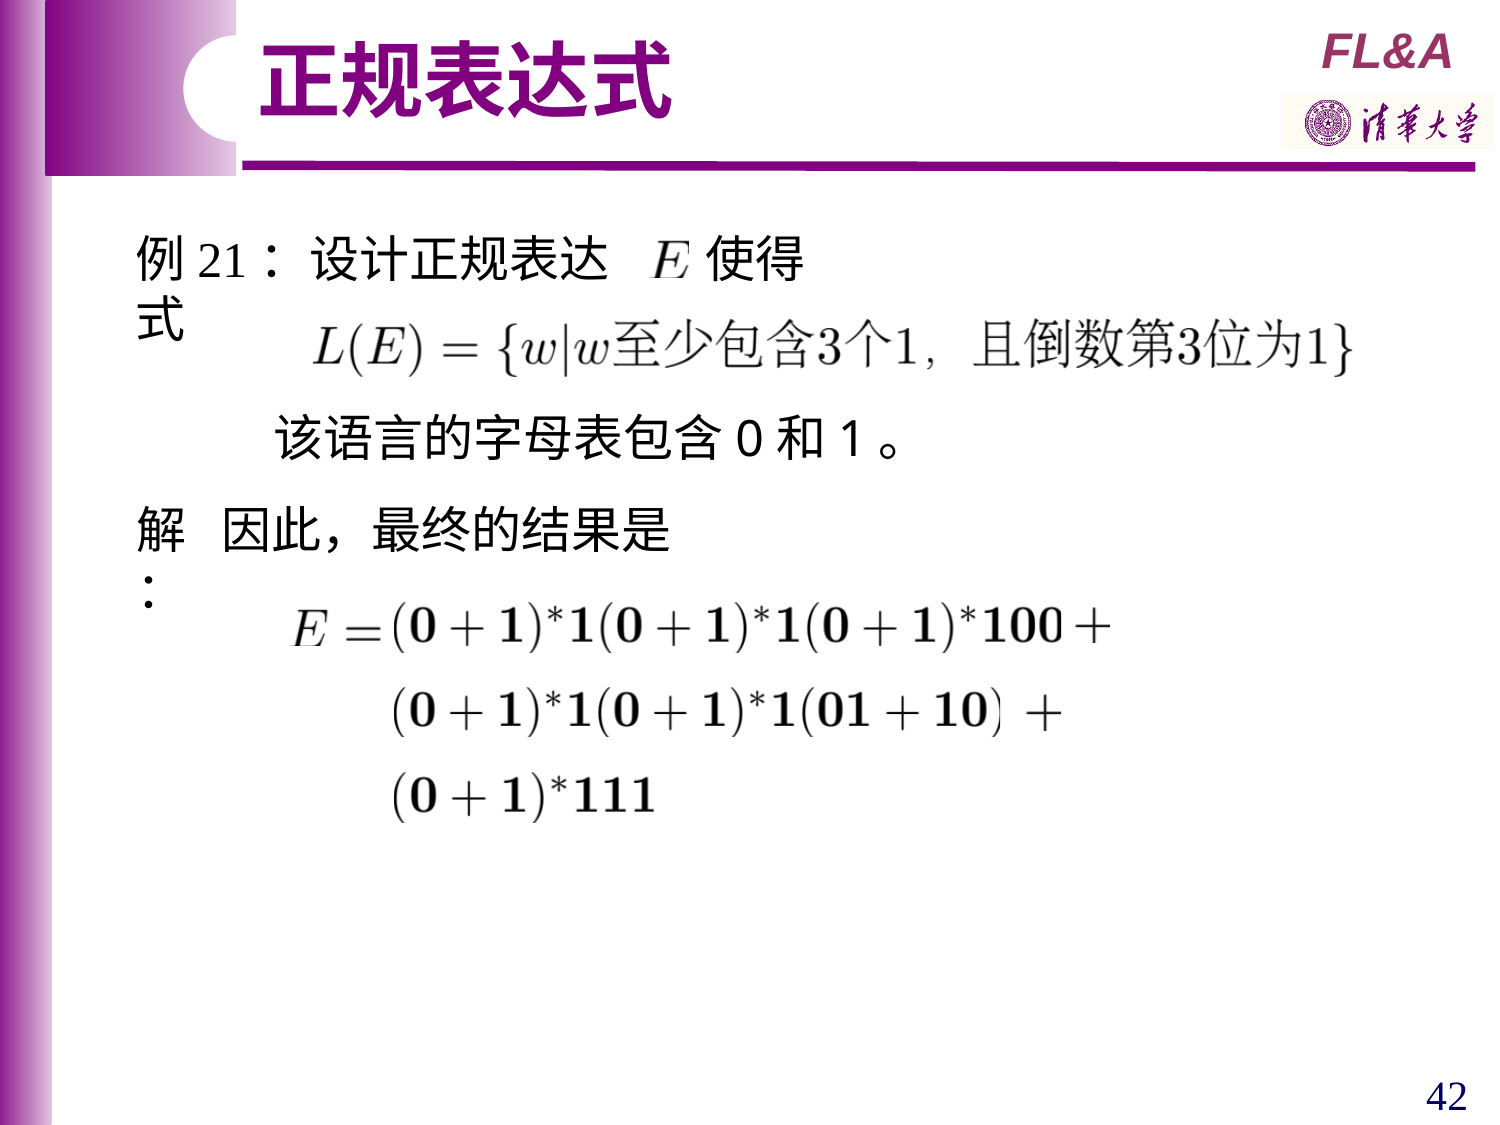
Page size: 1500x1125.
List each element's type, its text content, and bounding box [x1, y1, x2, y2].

text_box 正规表达式 [242, 32, 689, 137]
text_box 例21：设计正规表达式 [120, 219, 668, 355]
text_box 因此，最终的结果是 [206, 491, 1471, 567]
picture [648, 240, 690, 278]
picture [1281, 94, 1495, 149]
text_box 解： [121, 491, 243, 627]
picture [312, 317, 1353, 377]
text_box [289, 602, 1111, 823]
text_box 该语言的字母表包含0和1。 [258, 398, 1299, 474]
text_box 使得 [690, 219, 833, 295]
text_box 42 [1411, 1061, 1500, 1125]
